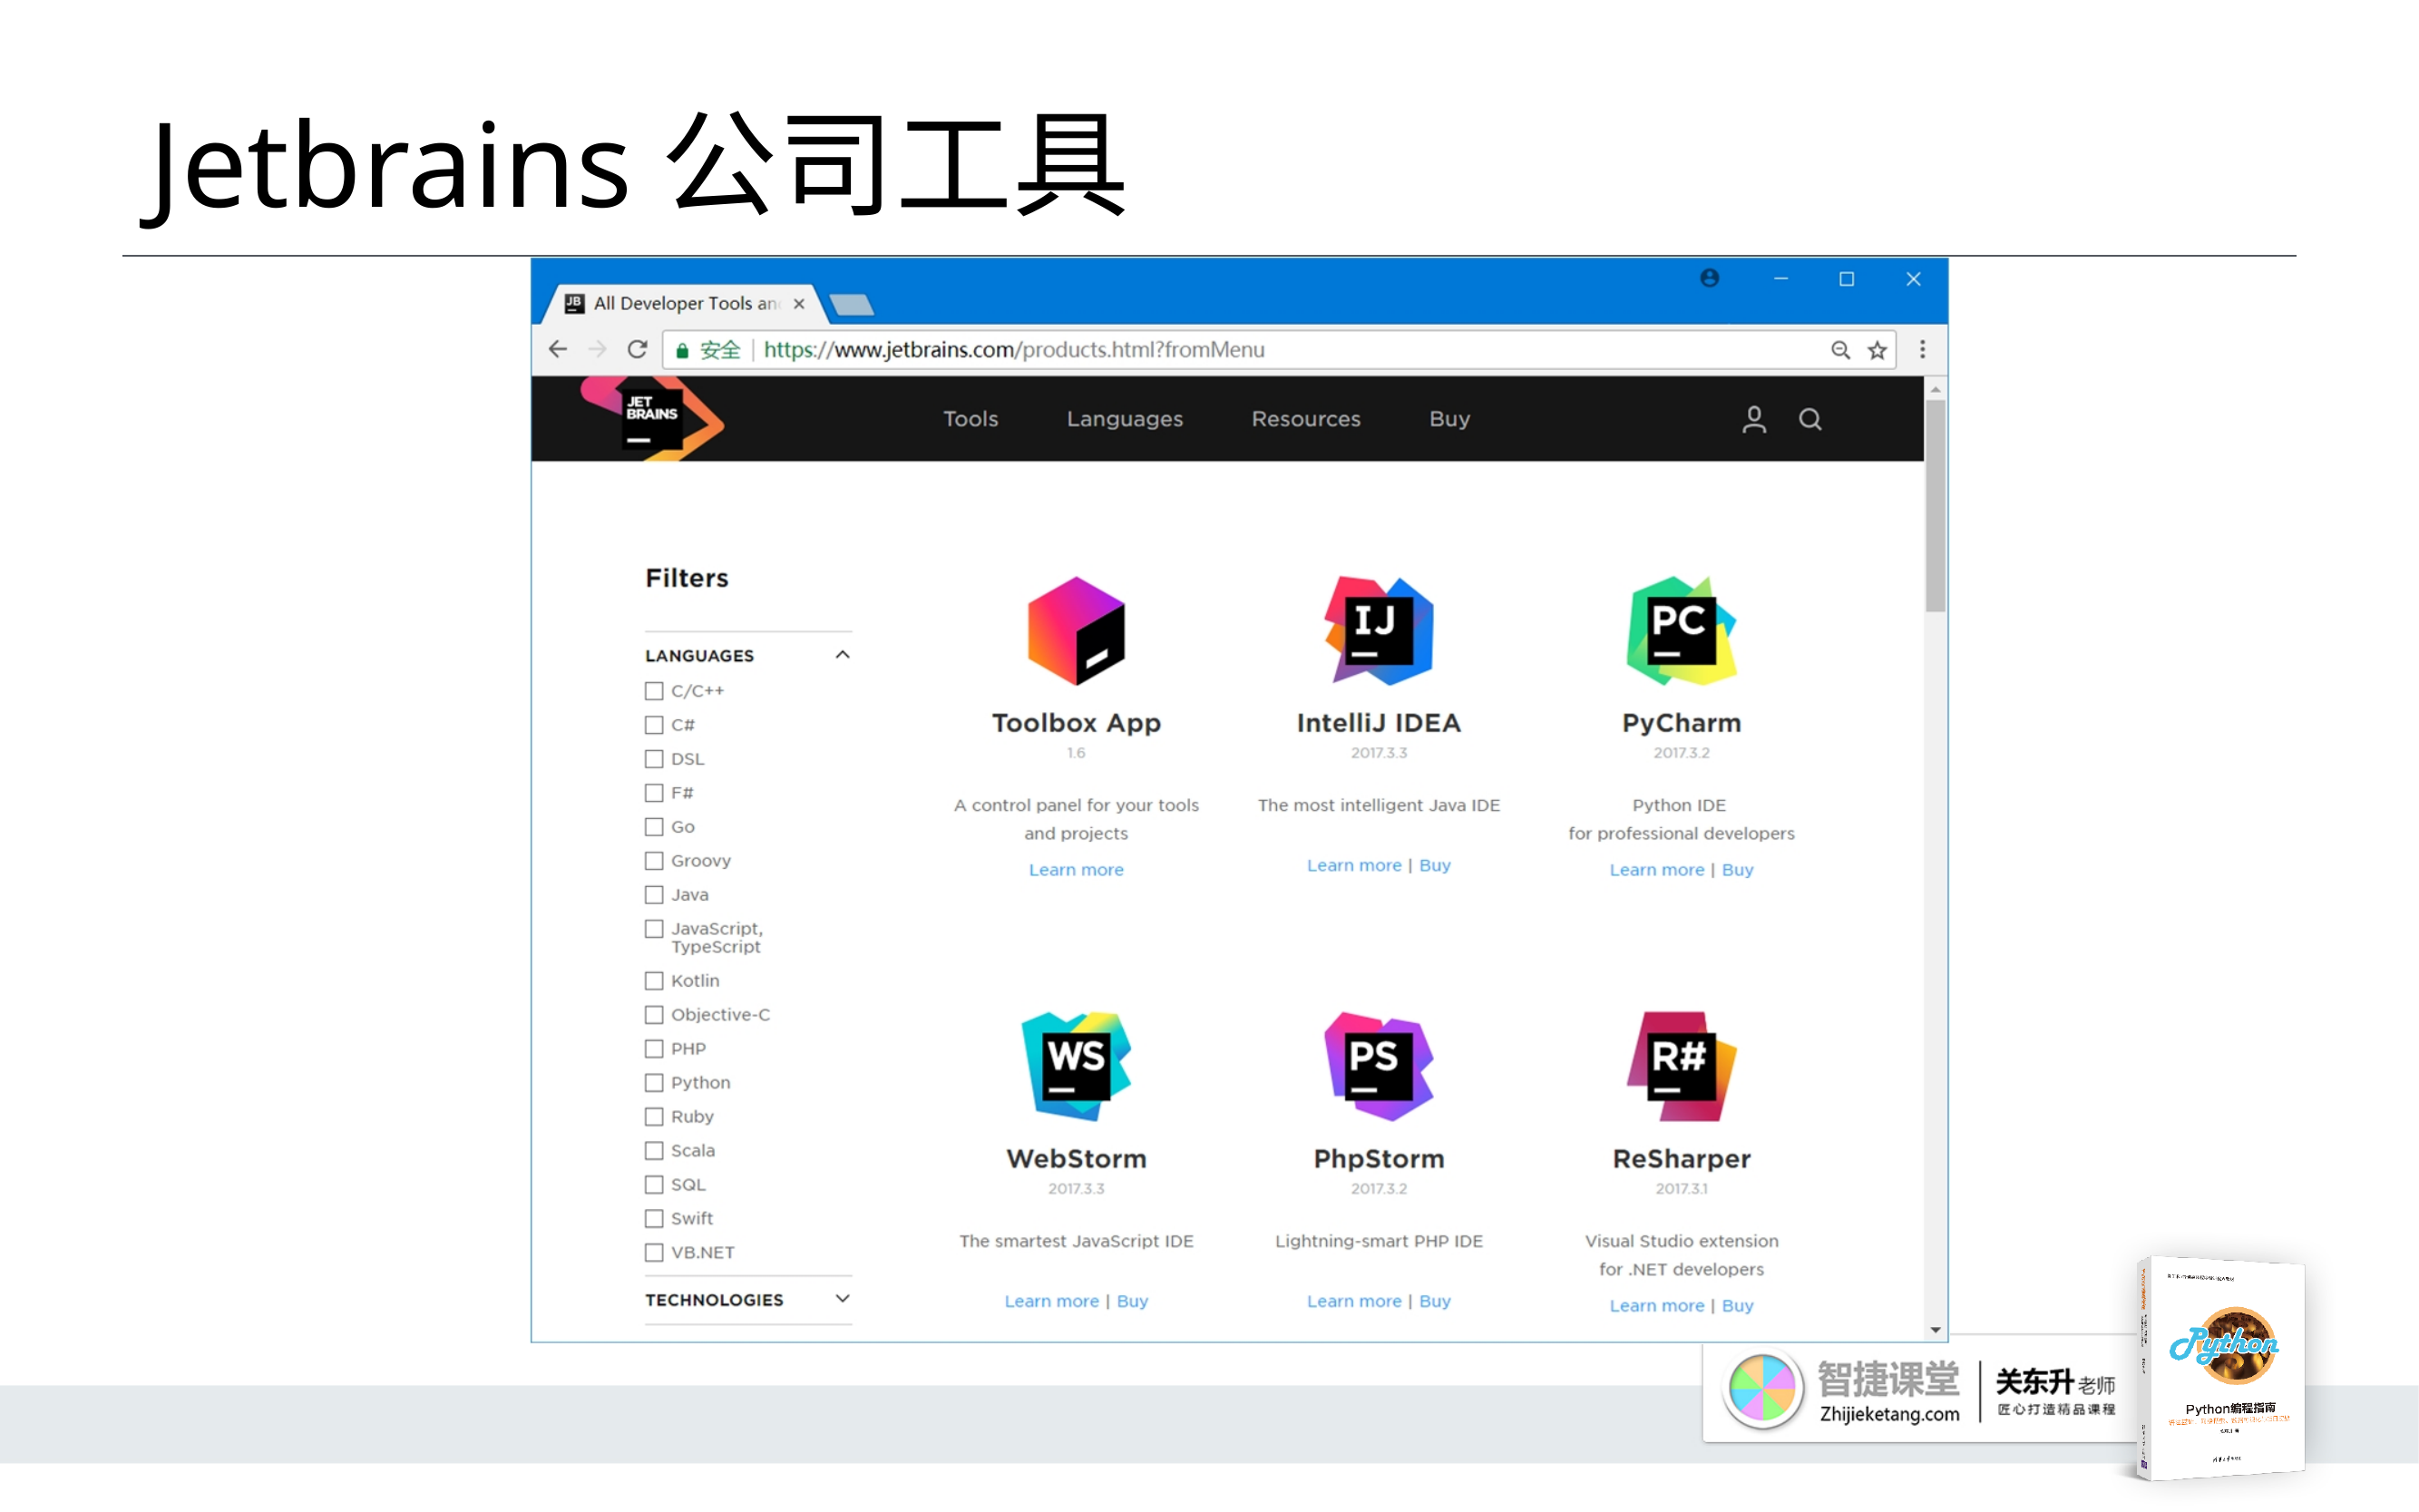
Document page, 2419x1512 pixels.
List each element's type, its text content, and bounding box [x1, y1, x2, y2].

title Jetbrains公司工具 [111, 81, 1832, 258]
picture [0, 0, 2419, 1512]
